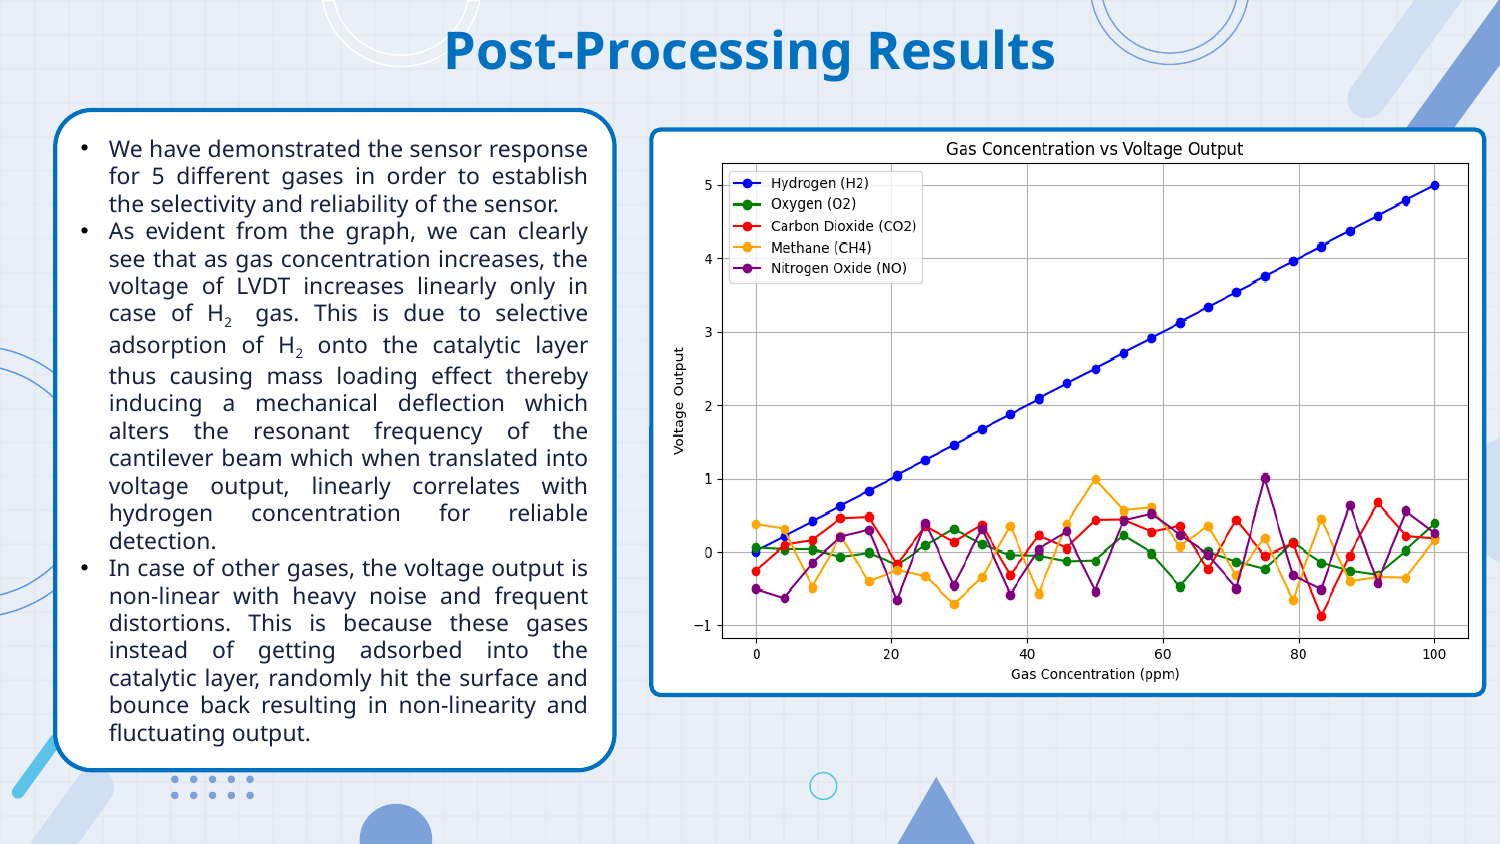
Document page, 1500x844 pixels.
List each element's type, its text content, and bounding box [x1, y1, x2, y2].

title Post-Processing Results [313, 0, 1187, 96]
text_box [649, 127, 1487, 698]
picture [665, 136, 1475, 683]
text_box We have demonstrated the sensor response for 5 different gases in order to establish the selectivity and reliability of the sensor. As evident from the graph, we can clearly see that as gas concentration increases, the voltage of LVDT increases linearly only in case of H2 gas. This is due to selective adsorption of H2 onto the catalytic layer thus causing mass loading effect thereby inducing a mechanical deflection which alters the resonant frequency of the cantilever beam which when translated into voltage output, linearly correlates with hydrogen concentration for reliable detection. In case of other gases, the voltage output is non-linear with heavy noise and frequent distortions. This is because these gases instead of getting adsorbed into the catalytic layer, randomly hit the surface and bounce back resulting in non-linearity and fluctuating output. [53, 107, 617, 773]
